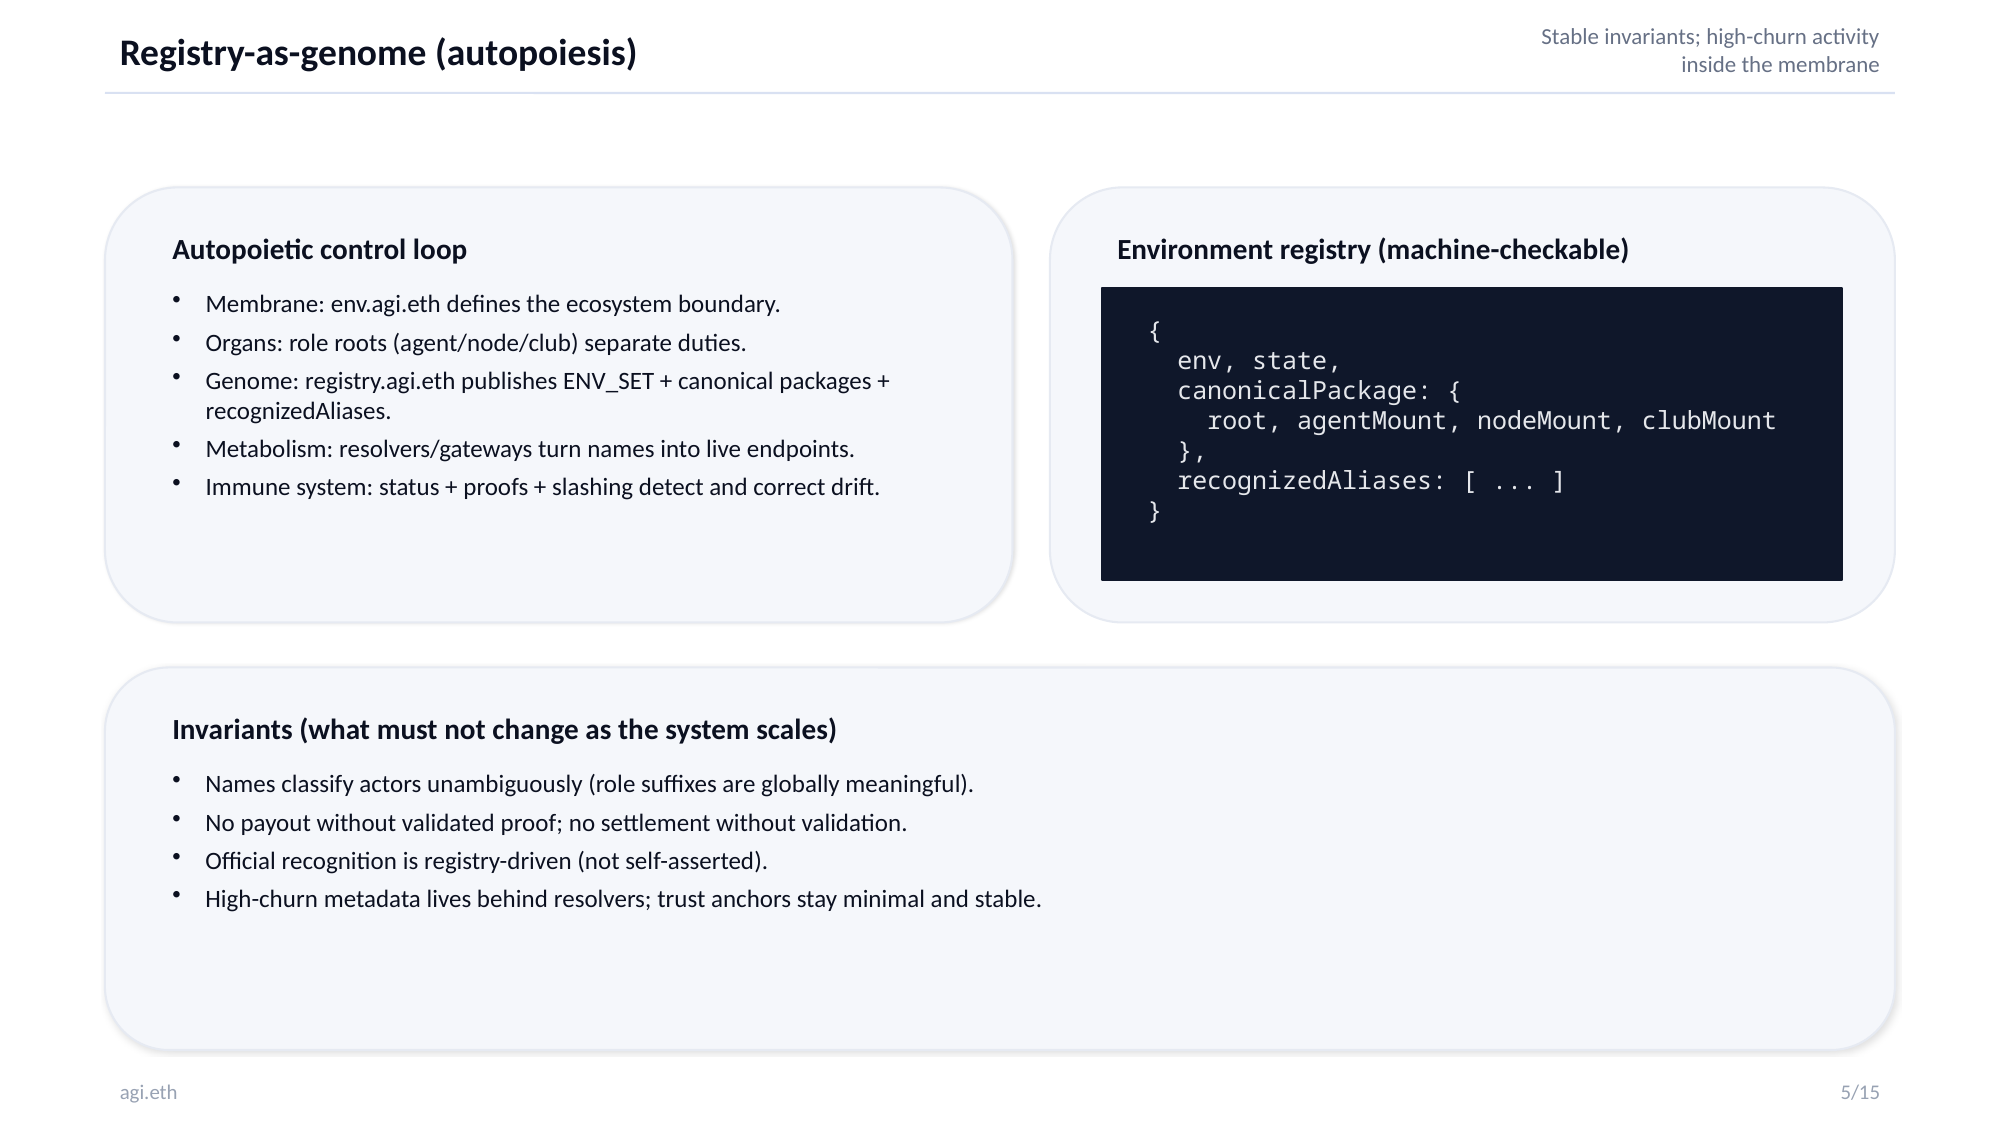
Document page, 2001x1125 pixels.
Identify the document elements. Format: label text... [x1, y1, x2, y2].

text_box [1049, 187, 1895, 623]
text_box { env, state, canonicalPackage: { root, agentMount, nodeMount, clubMount }, recognizedAliases: [ ... ] } [1132, 307, 1813, 570]
text_box [1102, 288, 1843, 581]
text_box Invariants (what must not change as the system scales) [157, 704, 1843, 750]
text_box Environment registry (machine-checkable) [1102, 224, 1895, 270]
text_box Names classify actors unambiguously (role suffixes are globally meaningful). No payout without validated proof; no settlement without validation. Official recognition is registry-driven (not self-asserted). High-churn metadata lives behind resolvers; trust anchors stay minimal and stable. [157, 760, 1843, 980]
text_box [104, 667, 1895, 1051]
text_box Autopoietic control loop [157, 224, 960, 270]
text_box [0, 0, 2000, 93]
text_box 5/15 [1744, 1072, 1895, 1110]
text_box Registry-as-genome (autopoiesis) [104, 23, 1430, 77]
text_box [104, 187, 1013, 623]
text_box agi.eth [104, 1072, 405, 1110]
text_box Stable invariants; high-churn activity inside the membrane [1474, 26, 1895, 72]
text_box Membrane: env.agi.eth defines the ecosystem boundary. Organs: role roots (agent/node/club) separate duties. Genome: registry.agi.eth publishes ENV_SET + canonical packages + recognizedAliases. Metabolism: resolvers/gateways turn names into live endpoints. Immune system: status + proofs + slashing detect and correct drift. [157, 280, 960, 528]
